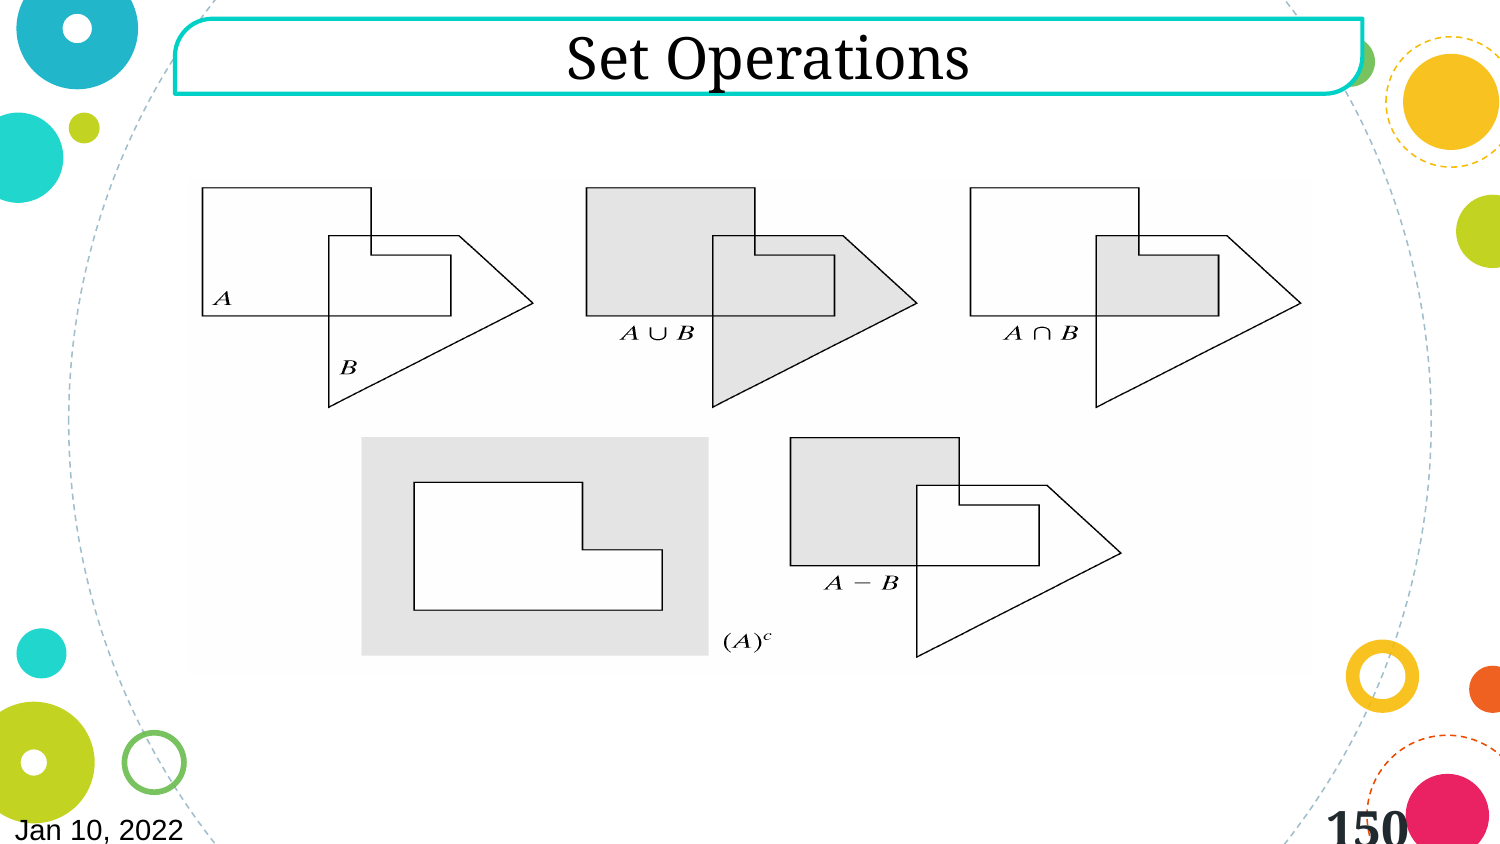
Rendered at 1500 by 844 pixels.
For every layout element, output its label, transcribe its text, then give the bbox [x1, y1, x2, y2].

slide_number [0, 803, 300, 844]
slide_number 150 [1299, 782, 1425, 827]
text_box Set Operations [172, 16, 1365, 96]
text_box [187, 177, 1313, 675]
